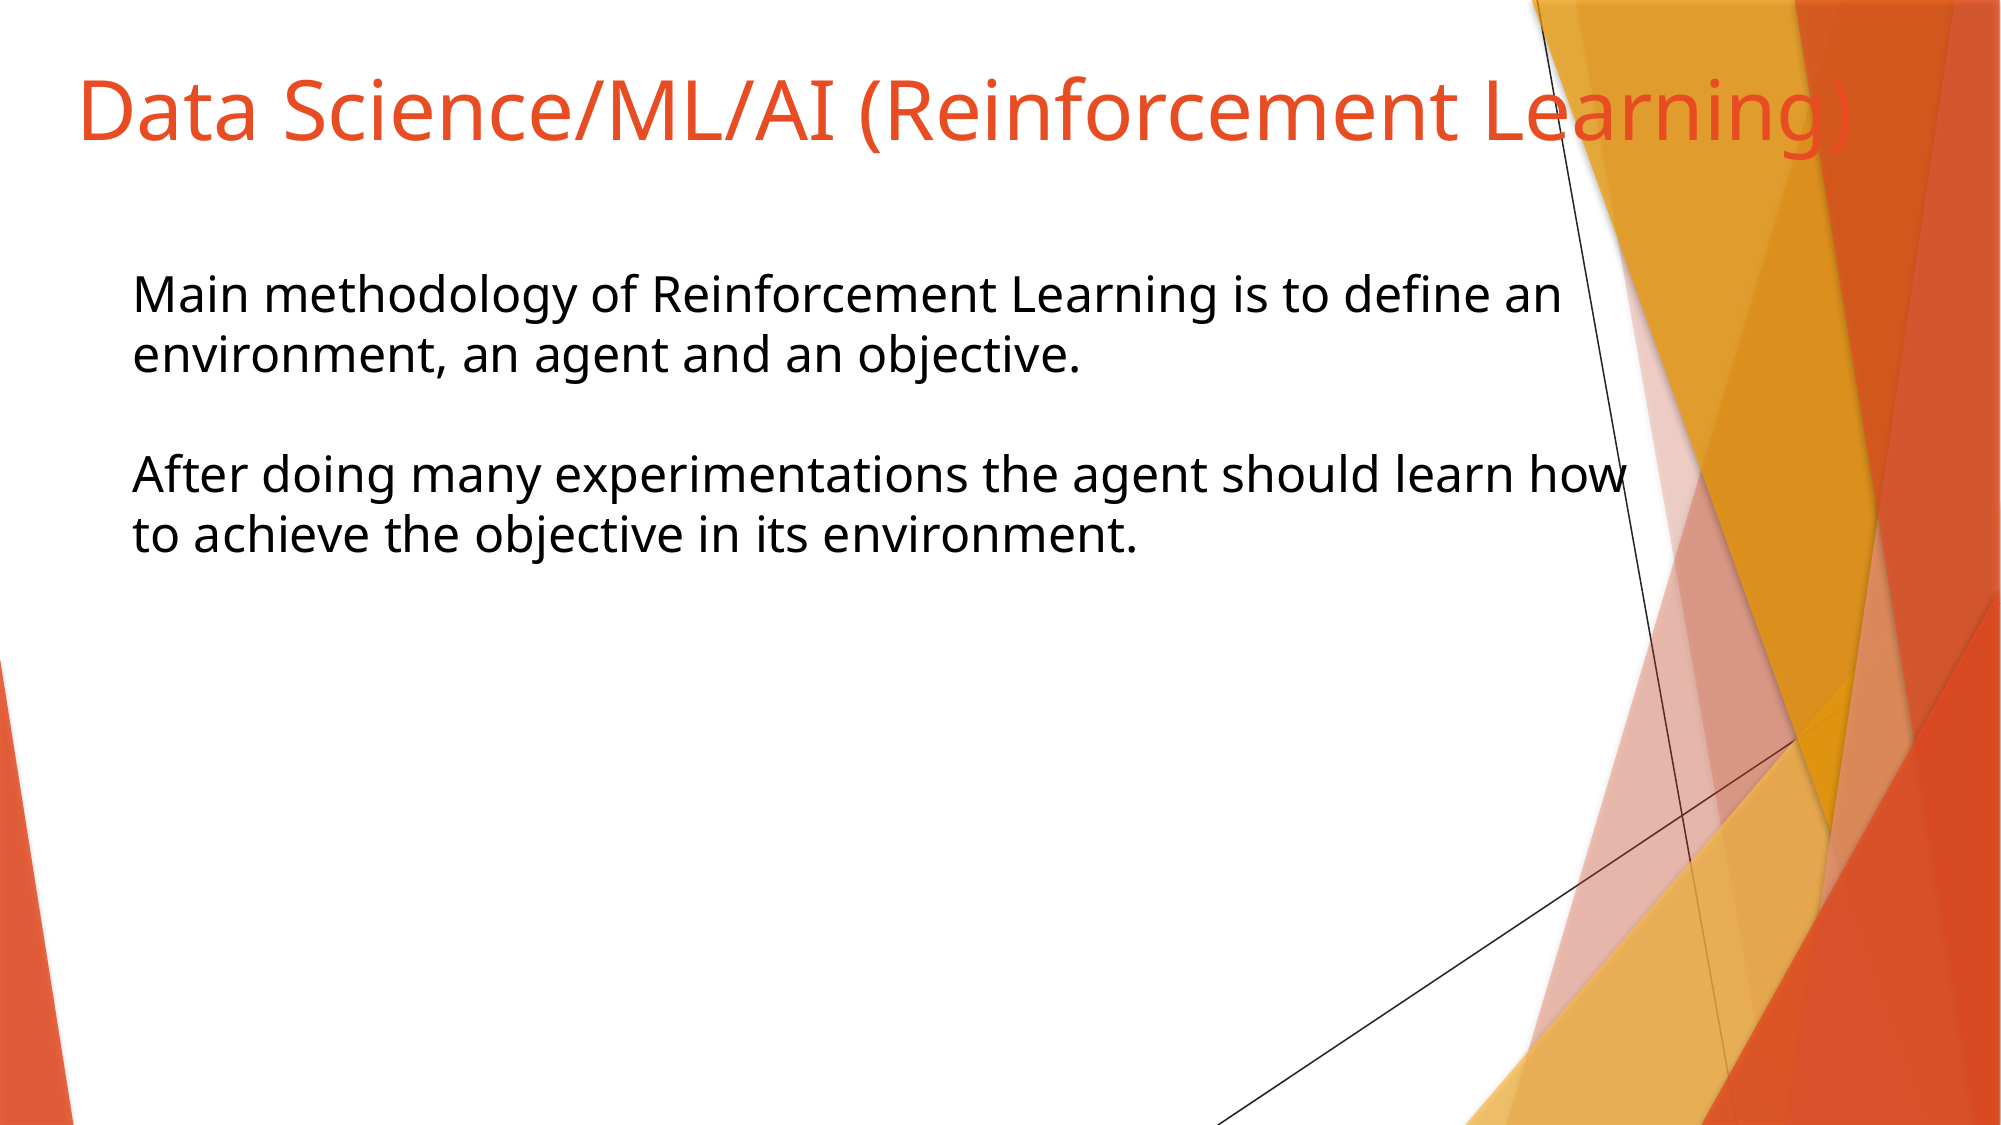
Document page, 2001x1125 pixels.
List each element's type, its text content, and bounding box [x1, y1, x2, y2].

title Data Science/ML/AI (Reinforcement Learning) [61, 50, 1934, 267]
text_box Main methodology of Reinforcement Learning is to define an environment, an agent and an objective. After doing many experimentations the agent should learn how to achieve the objective in its environment. [118, 255, 1687, 631]
text_box [118, 843, 1870, 905]
